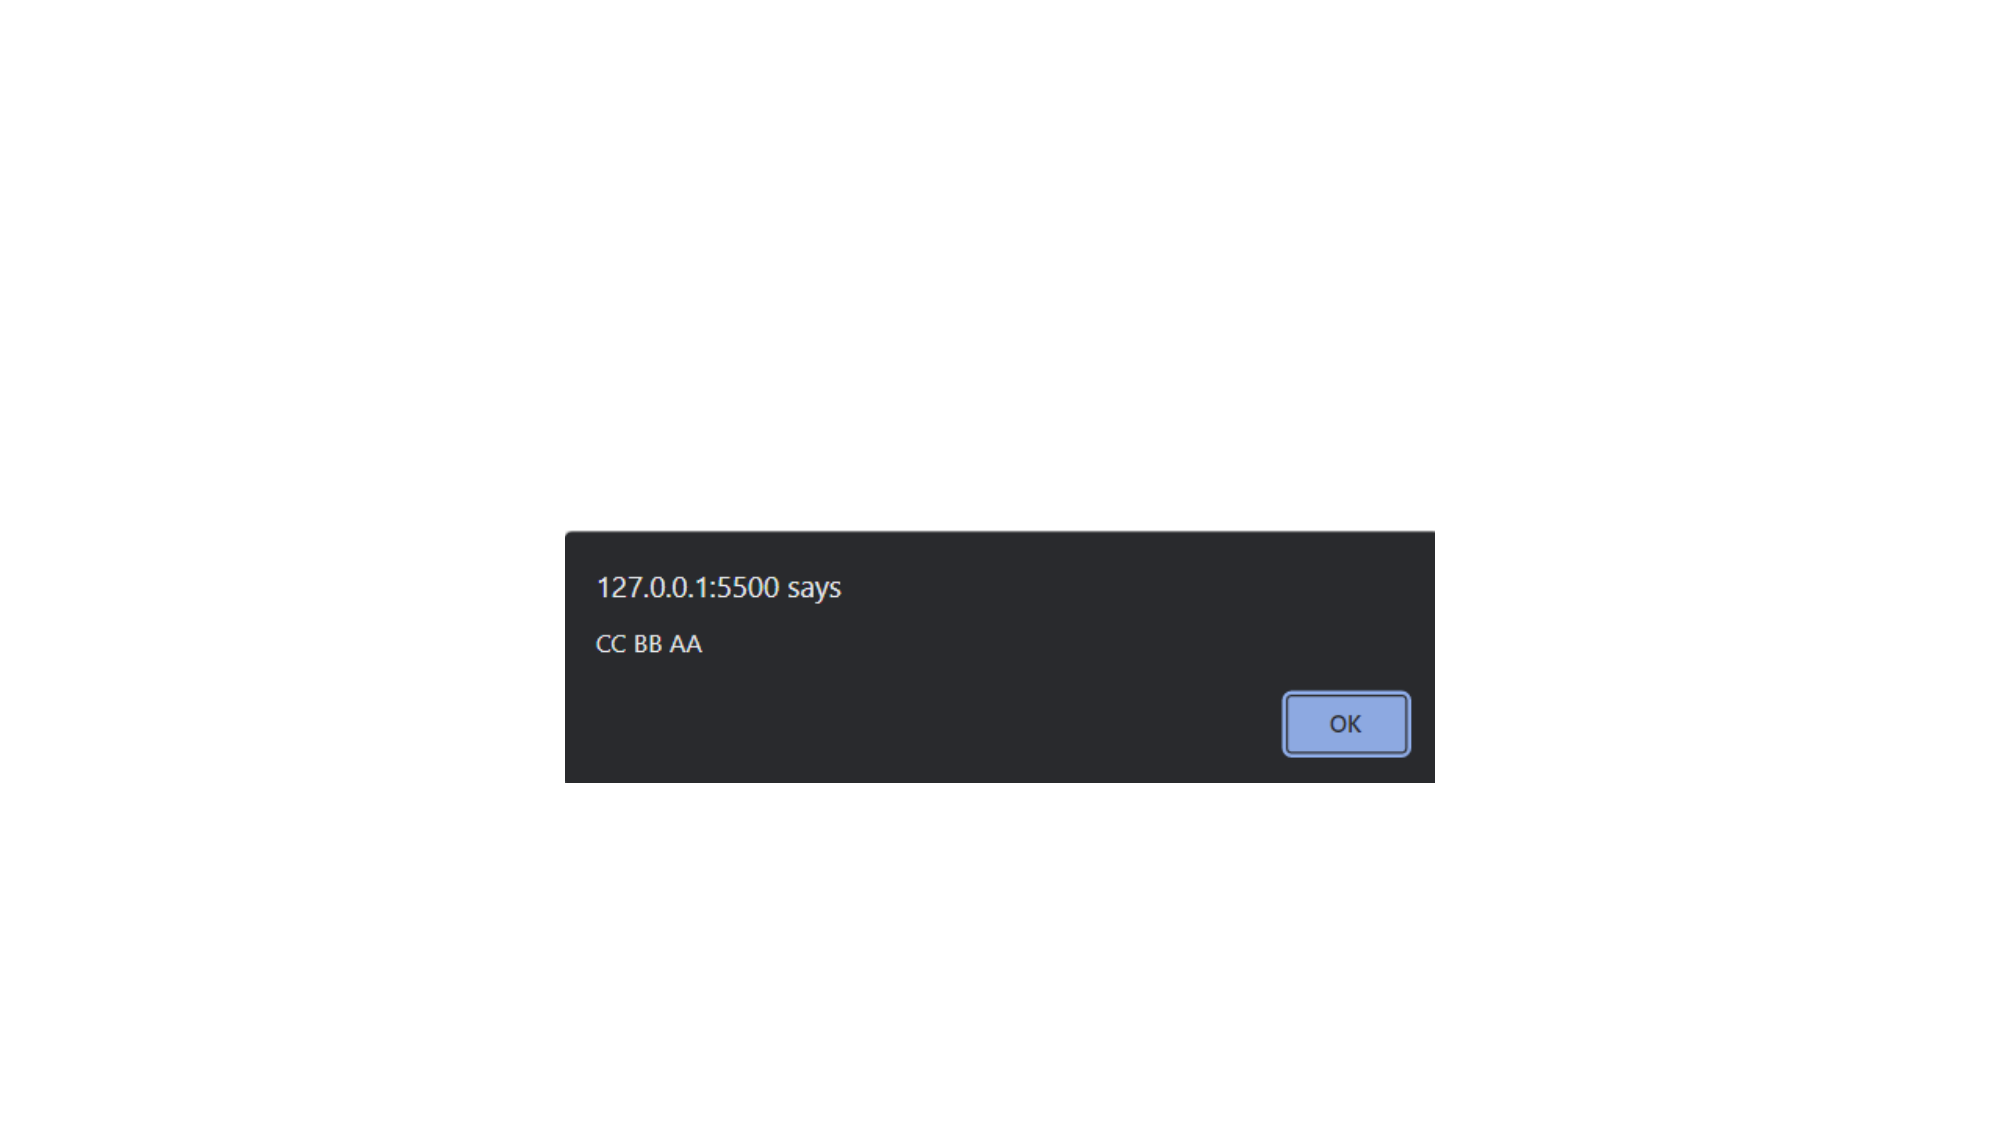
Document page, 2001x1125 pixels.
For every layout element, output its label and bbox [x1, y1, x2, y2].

list [565, 530, 1435, 783]
